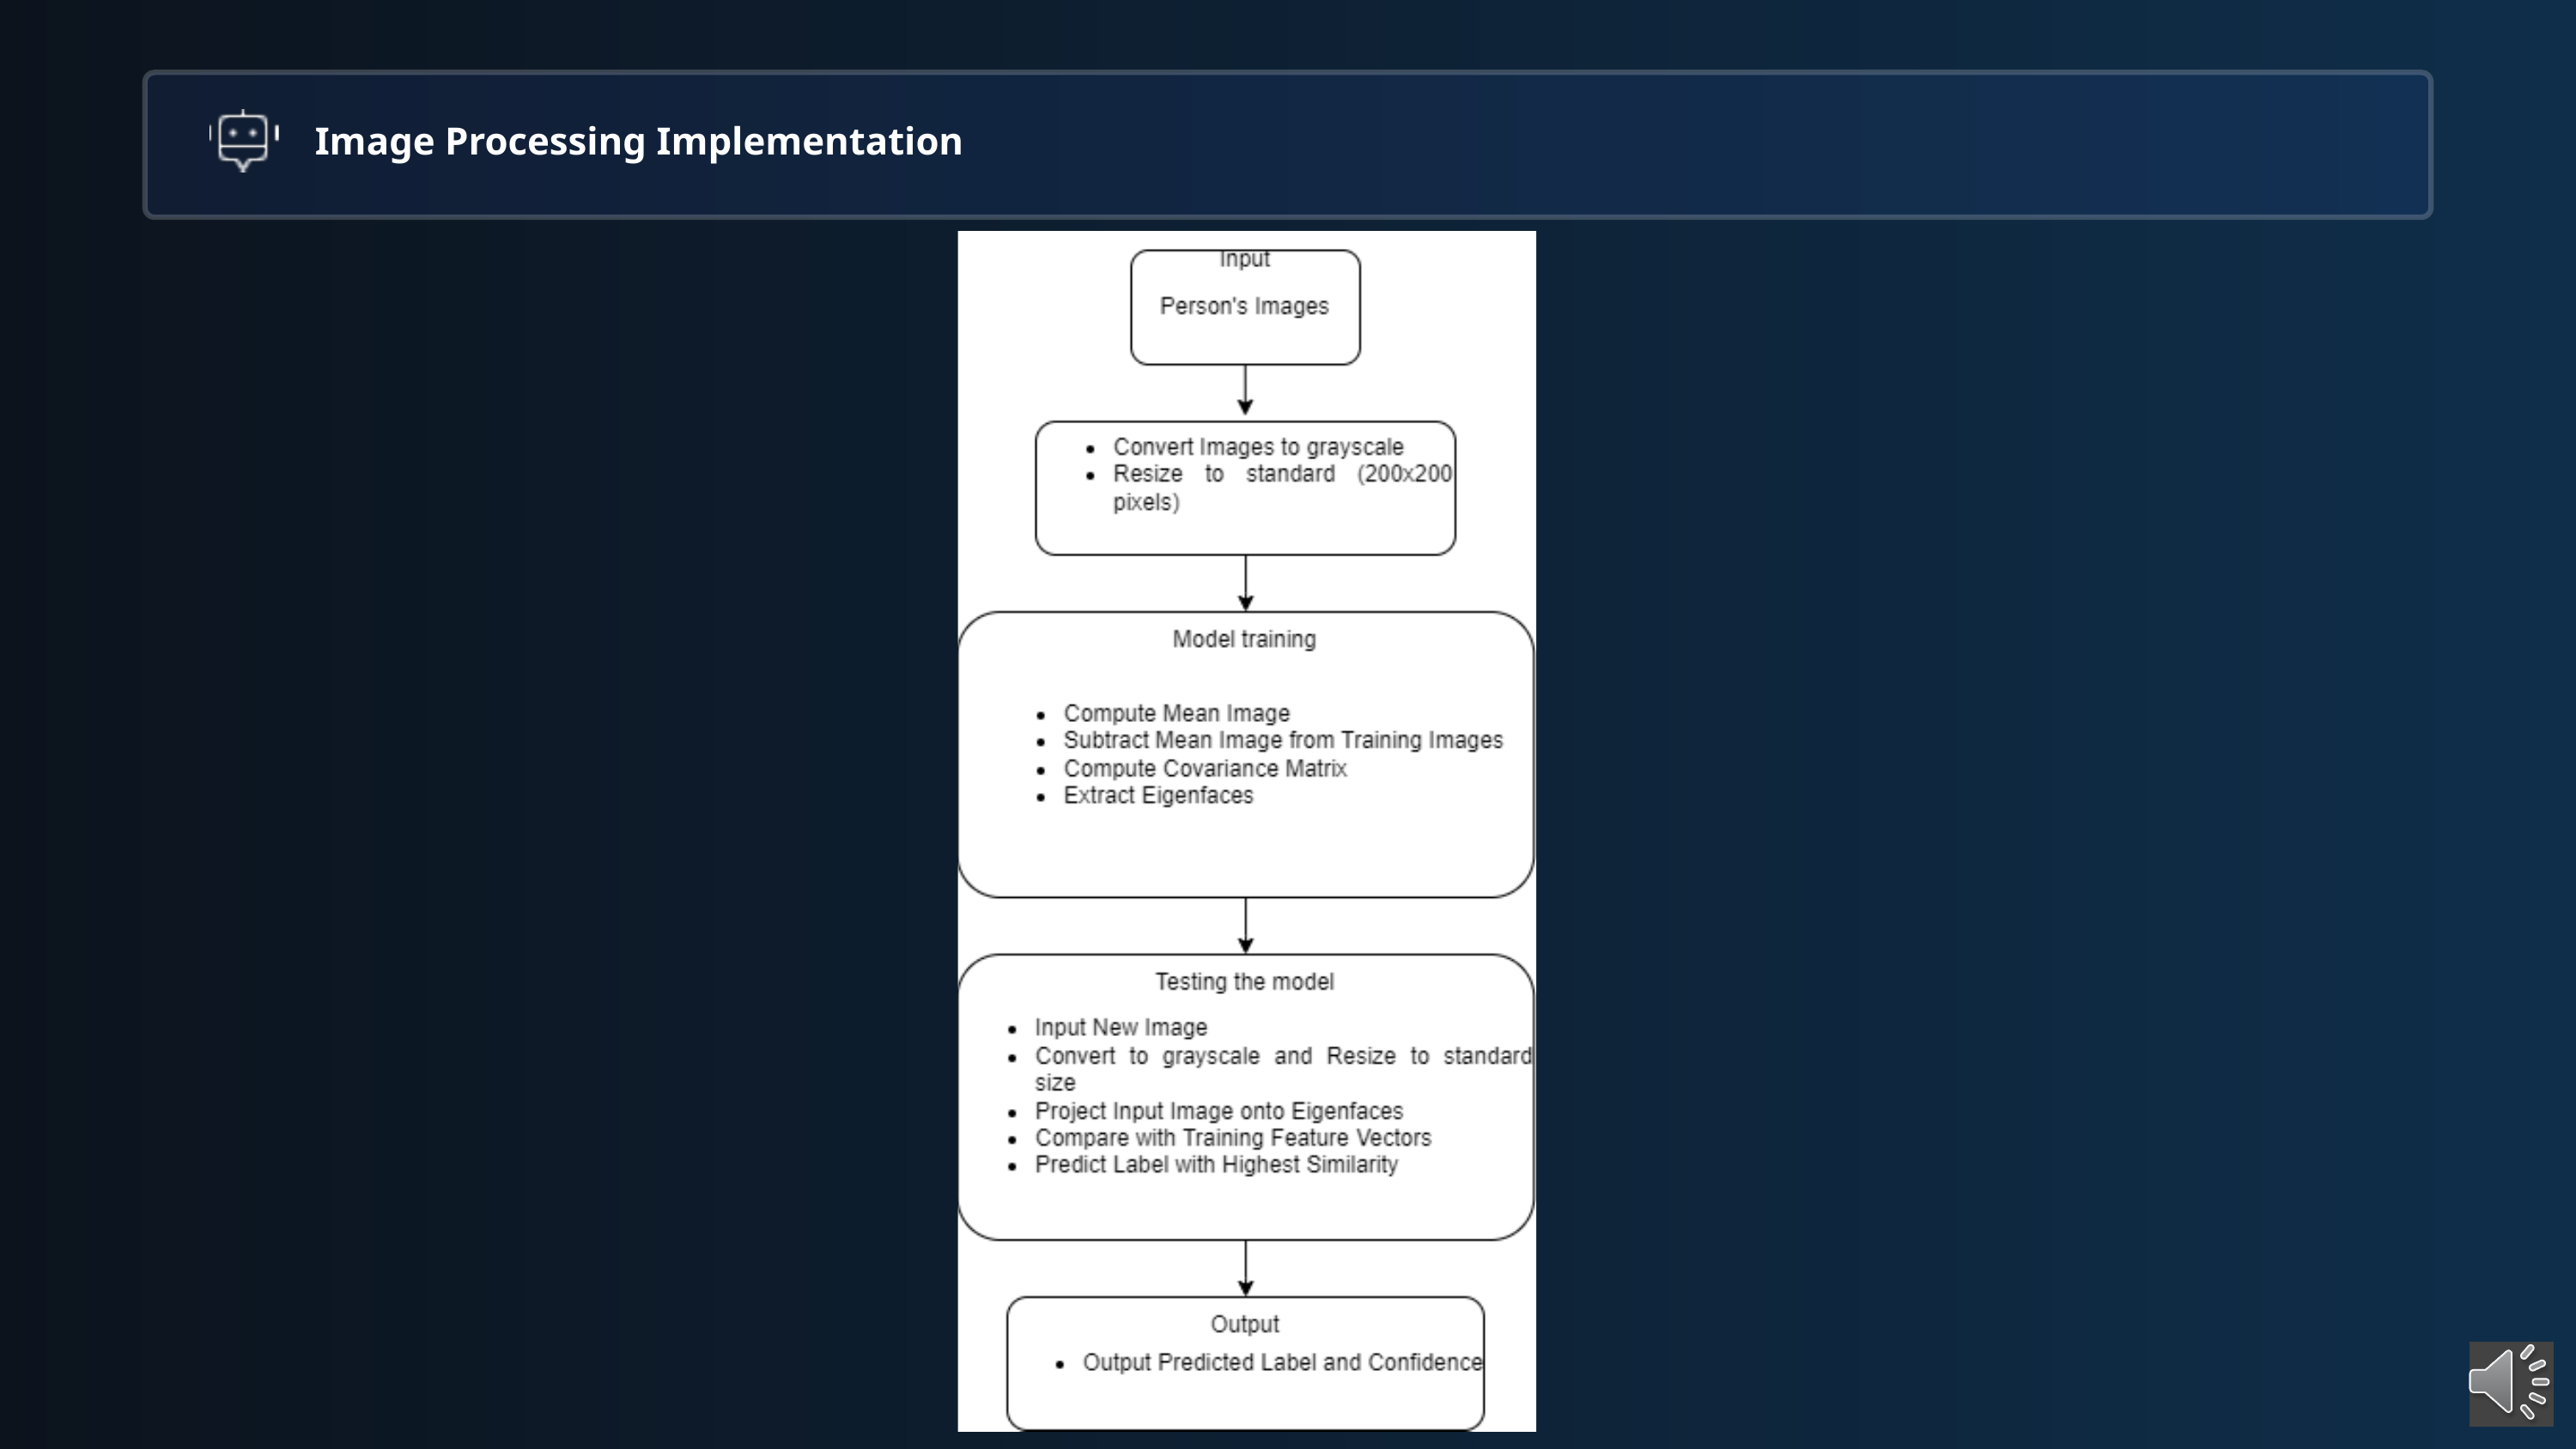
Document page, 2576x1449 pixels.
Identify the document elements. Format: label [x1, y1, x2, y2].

text_box [957, 231, 1537, 1432]
text_box [144, 72, 2432, 218]
picture [2468, 1341, 2555, 1428]
